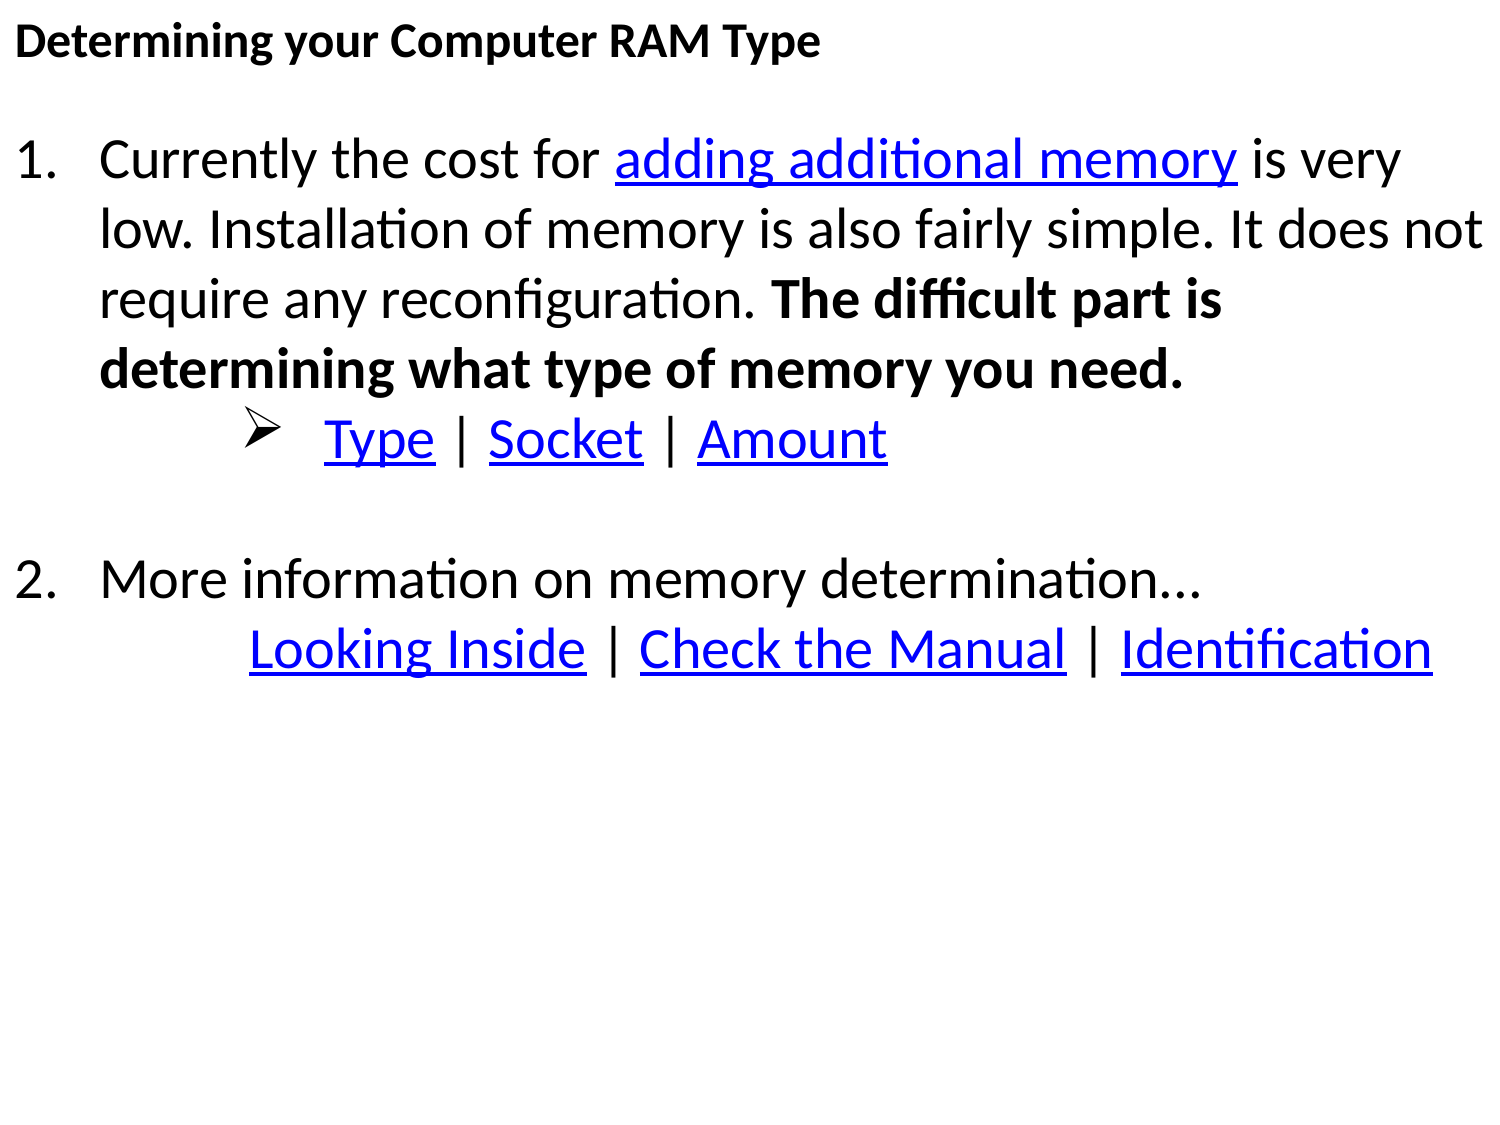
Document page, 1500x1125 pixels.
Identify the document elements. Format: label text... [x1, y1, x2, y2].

text_box Currently the cost for adding additional memory is very low. Installation of memory is also fairly simple. It does not require any reconfiguration. The difficult part is determining what type of memory you need. Type | Socket | Amount More information on memory determination... Looking Inside | Check the Manual | Identification [0, 112, 1500, 827]
text_box Determining your Computer RAM Type [0, 0, 1500, 75]
